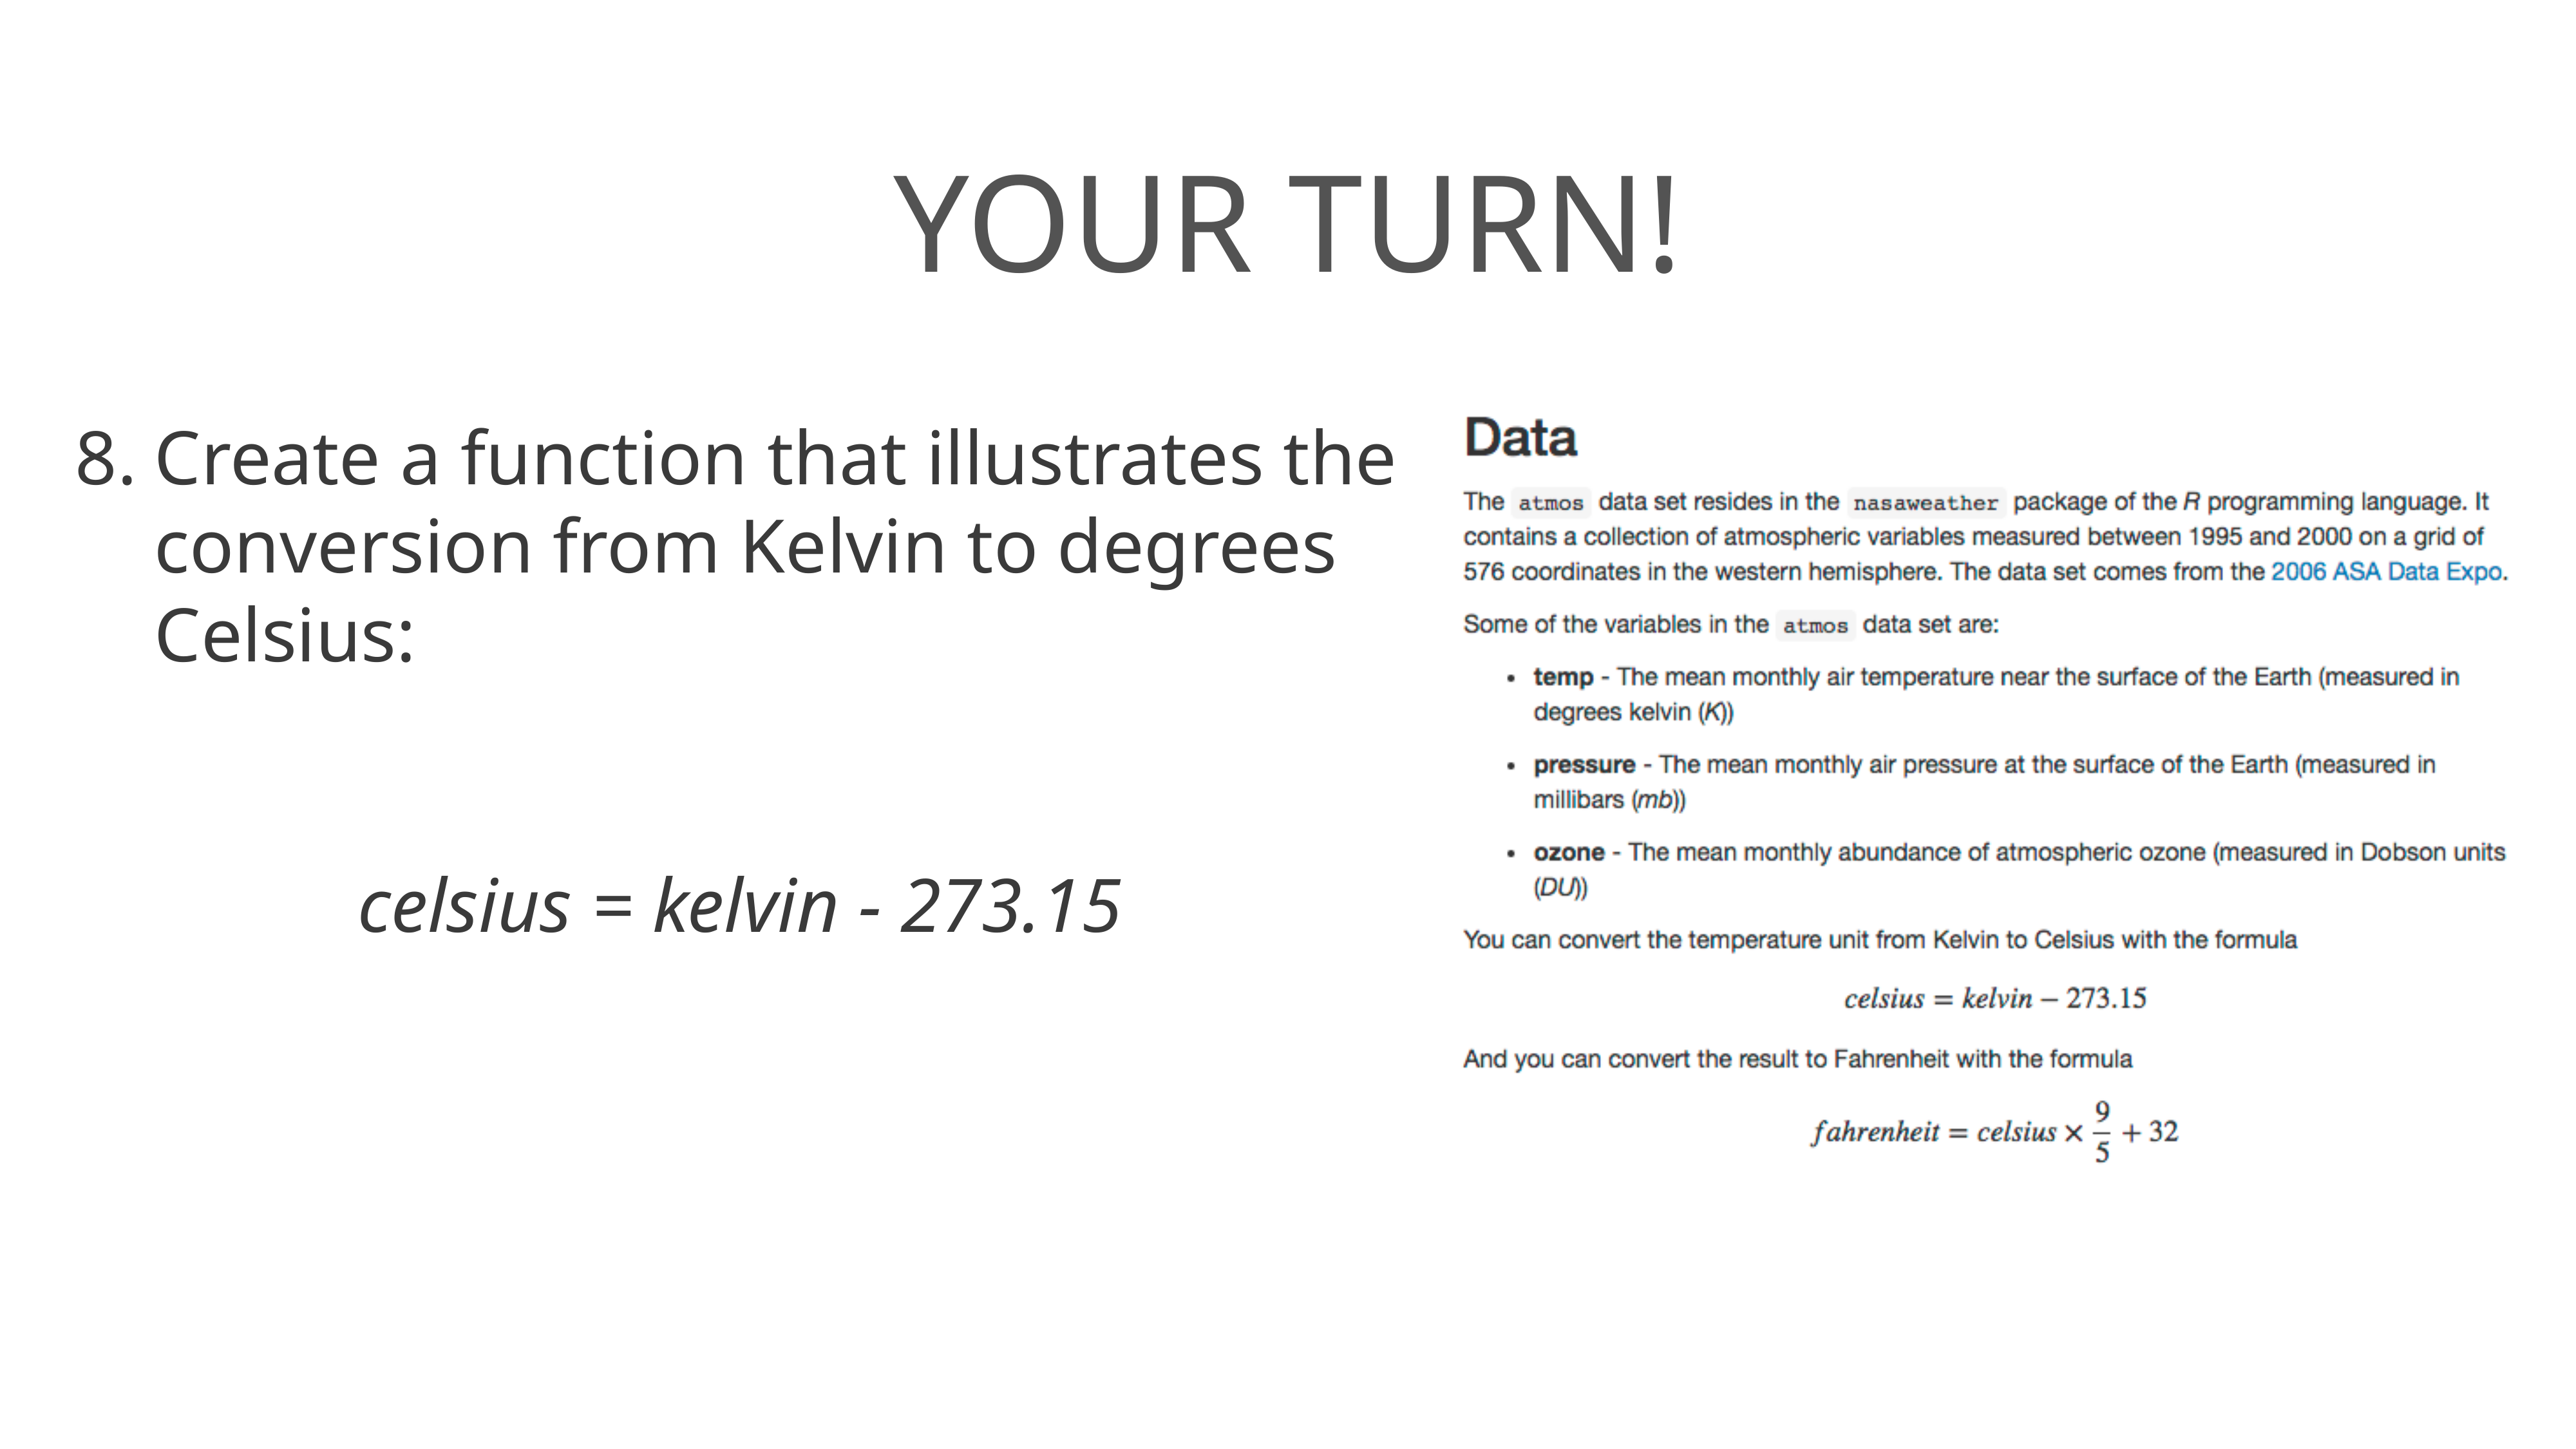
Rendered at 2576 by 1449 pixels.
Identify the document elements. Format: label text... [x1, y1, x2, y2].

title Your Turn! [70, 37, 2506, 401]
list Create a function that illustrates the conversion from Kelvin to degrees Celsius: celsius = kelvin - 273.15 [69, 404, 1412, 1353]
picture [1443, 395, 2544, 1179]
